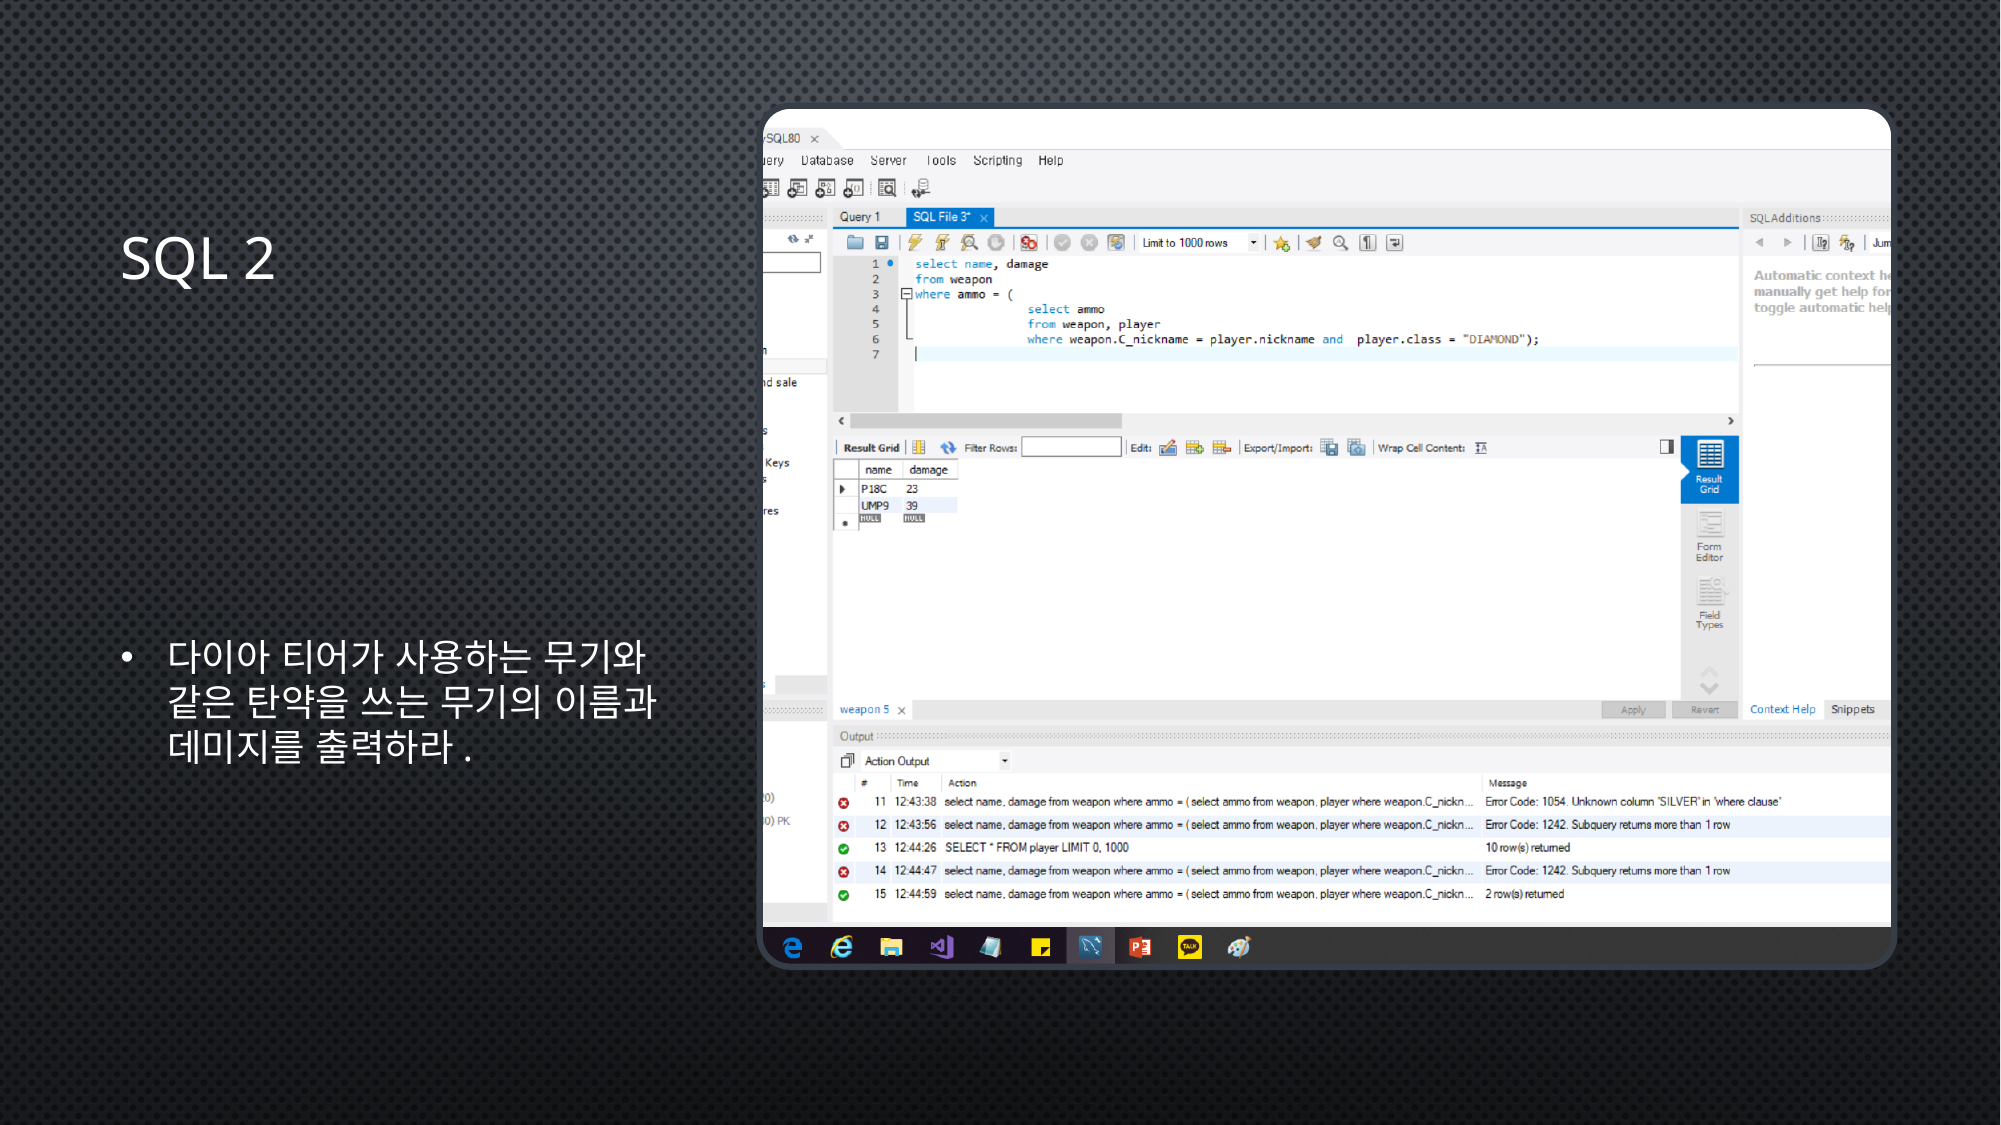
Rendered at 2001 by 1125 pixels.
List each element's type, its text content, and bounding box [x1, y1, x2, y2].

list 다이아 티어가 사용하는 무기와 같은 탄약을 쓰는 무기의 이름과 데미지를 출력하라. [105, 437, 704, 966]
title Sql 2 [105, 99, 704, 413]
picture [759, 105, 1895, 967]
